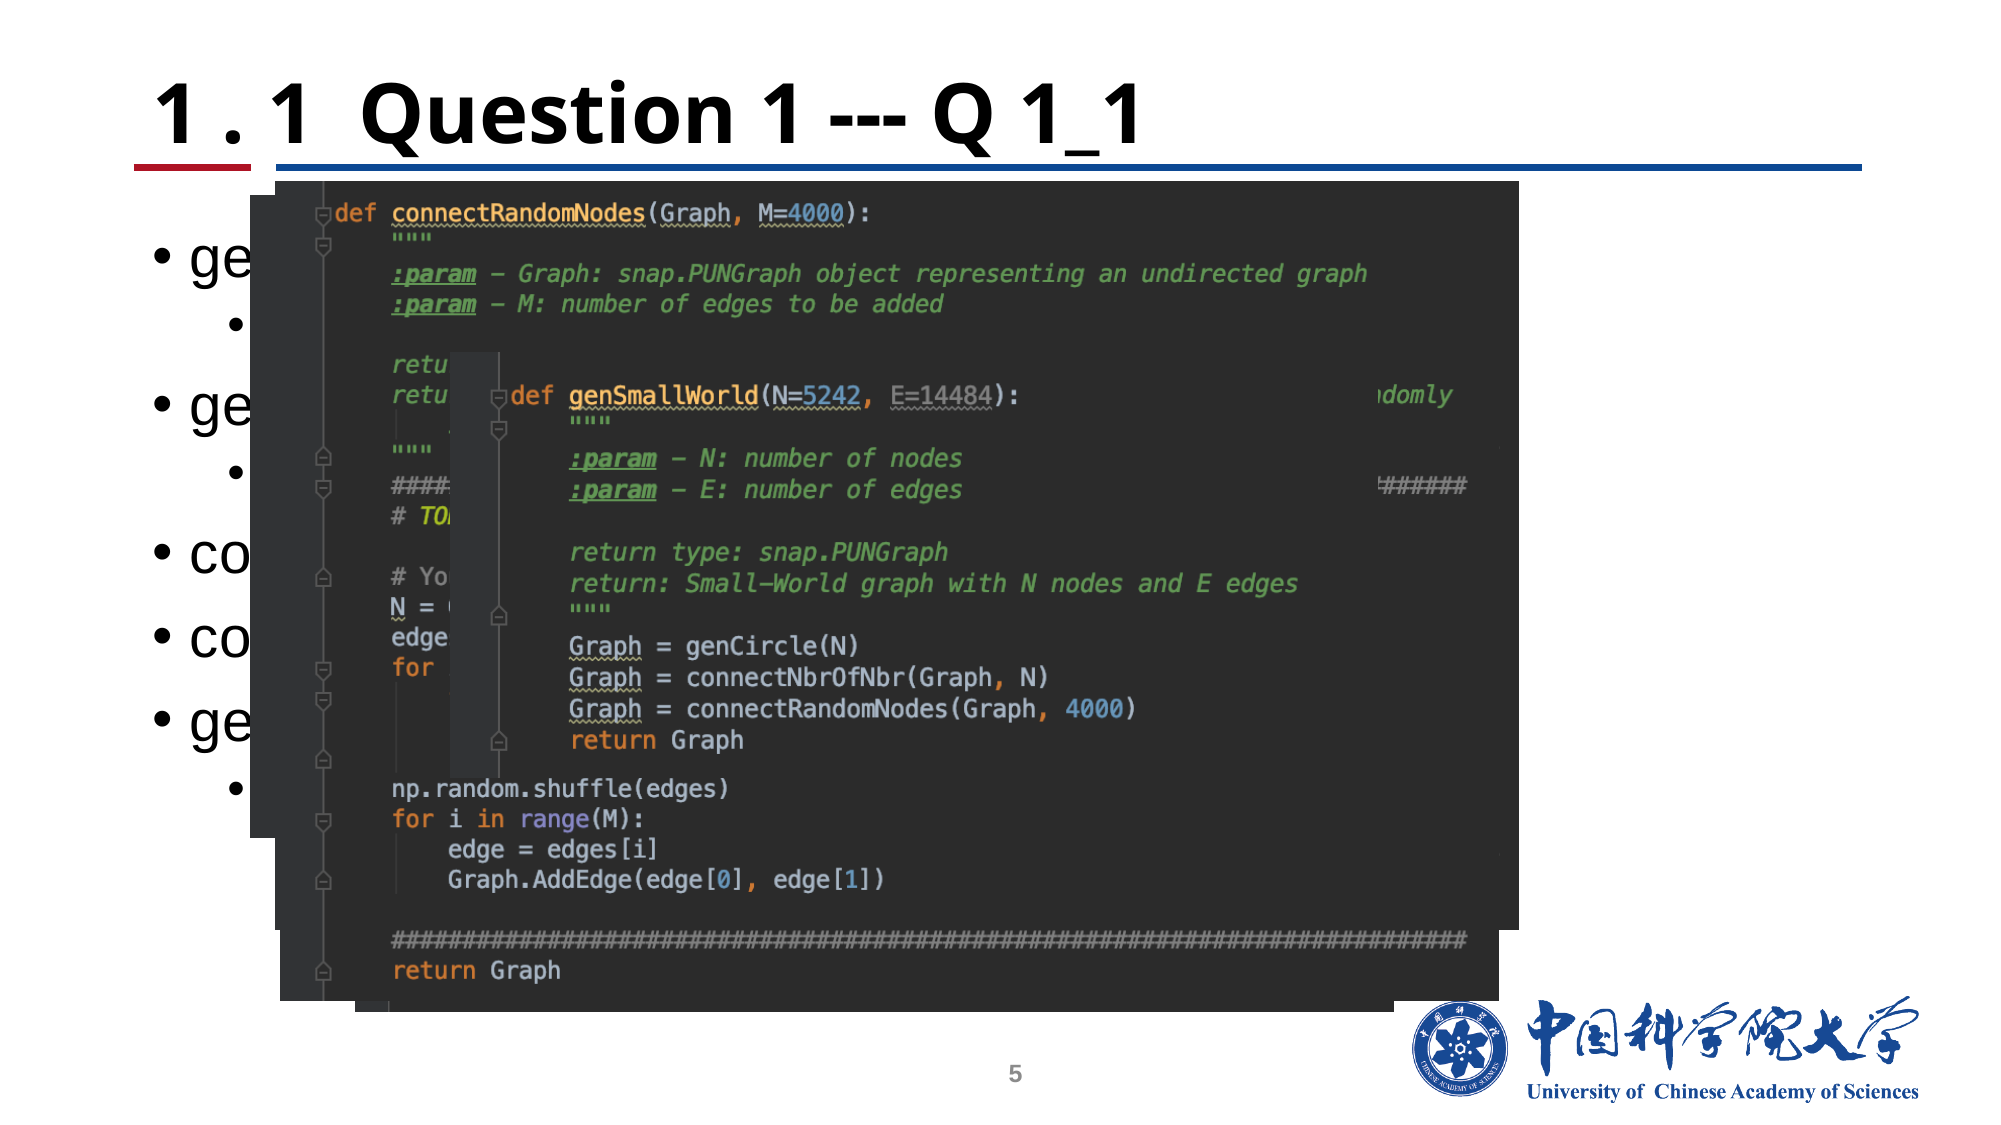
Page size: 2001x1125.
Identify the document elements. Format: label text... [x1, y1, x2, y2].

title 1 . 1 Question 1 --- Q 1_1 [137, 0, 1863, 168]
picture [250, 181, 1519, 1012]
slide_number 5 [587, 1042, 1038, 1103]
picture [1412, 996, 1919, 1103]
list genErdosRenyi()：生成随机图 思路：生成节点，生成边；将边随机组合 genCircle():生成环 思路：节点首尾相连形成环 connectNbrOfNbr()：连接邻居节点的邻居 connectRandomNodes()：连接随机节点 genSmallWorld()： 思路：生成环+连接邻居节点+连接随机节点 [137, 219, 1863, 1051]
